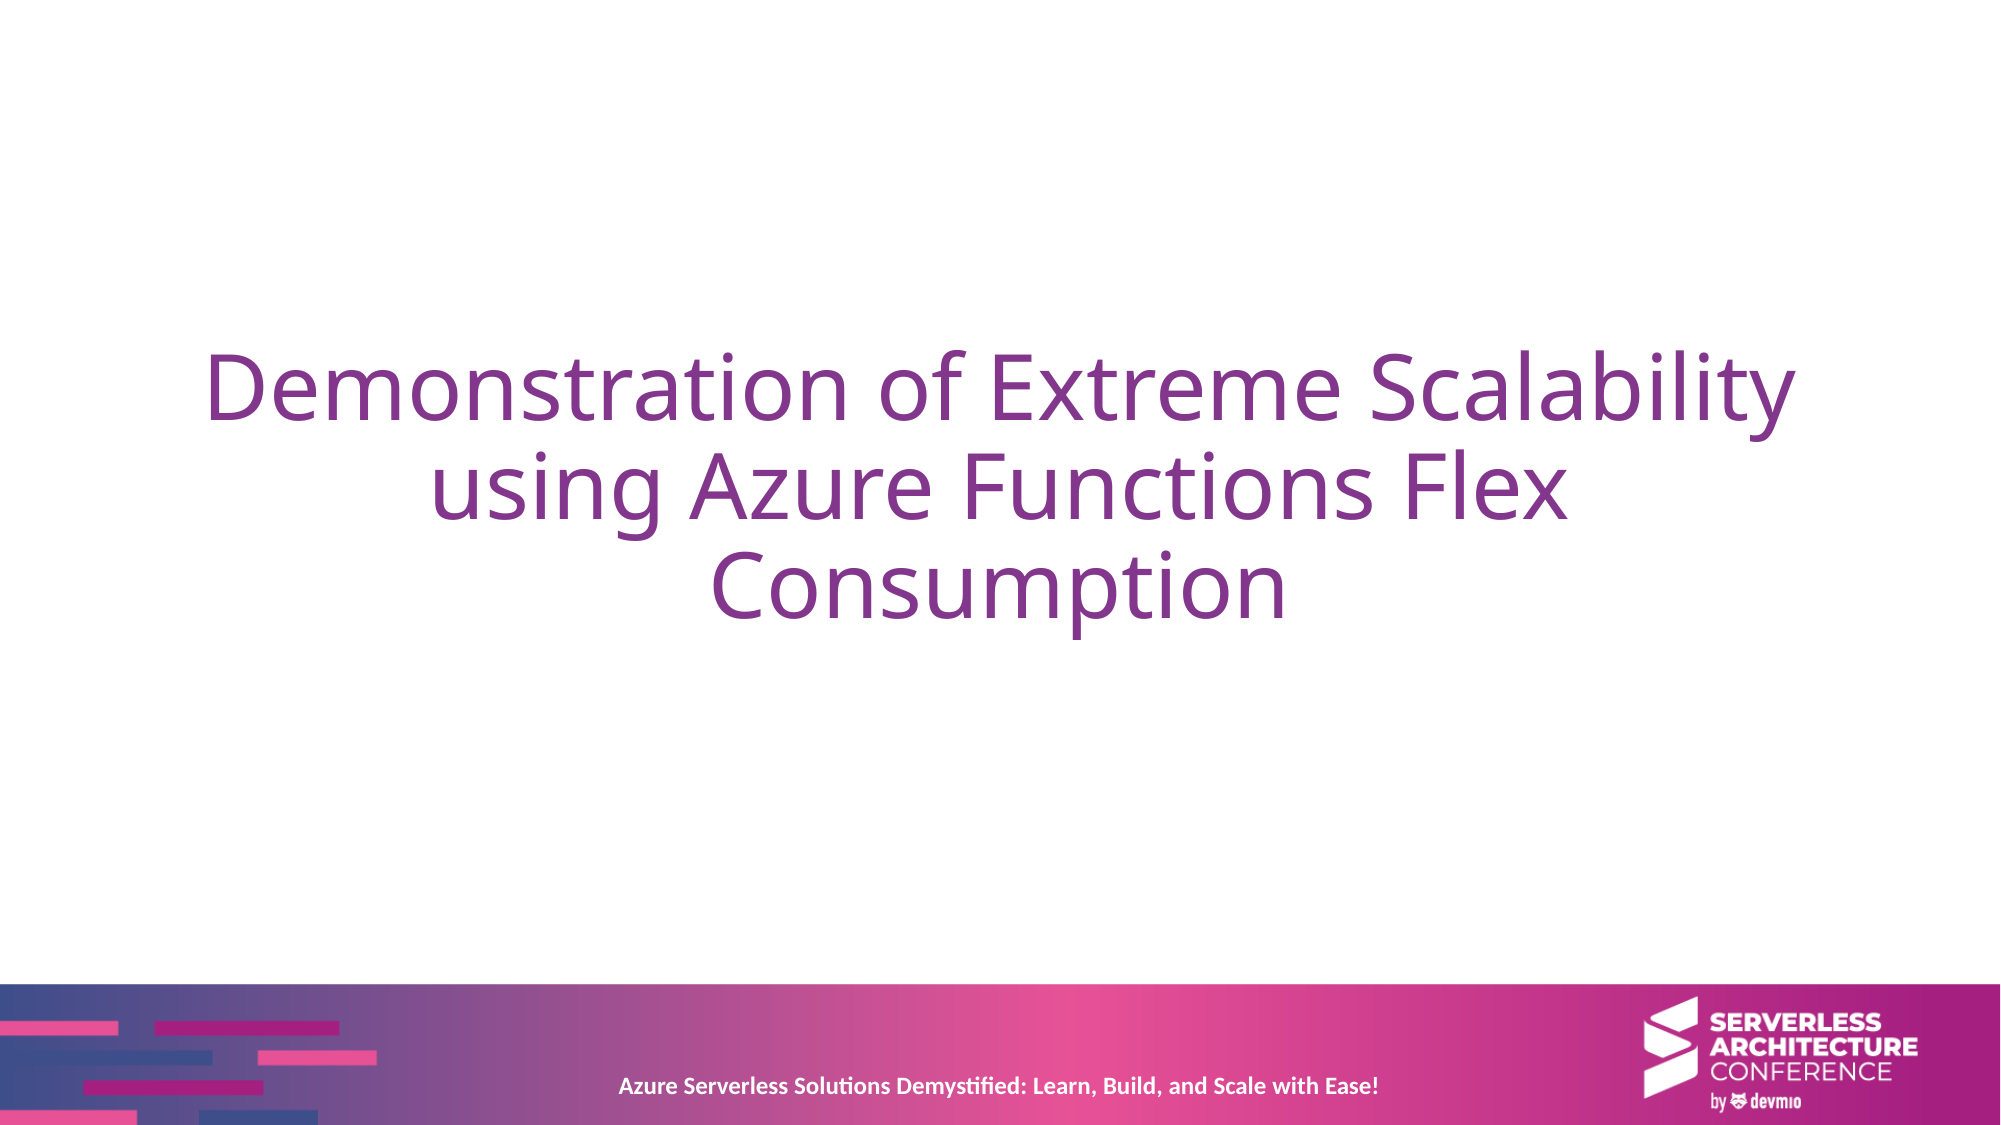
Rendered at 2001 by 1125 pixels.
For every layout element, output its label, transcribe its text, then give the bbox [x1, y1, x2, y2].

title Demonstration of Extreme Scalability using Azure Functions Flex Consumption [137, 17, 1863, 963]
picture [0, 0, 2001, 1125]
